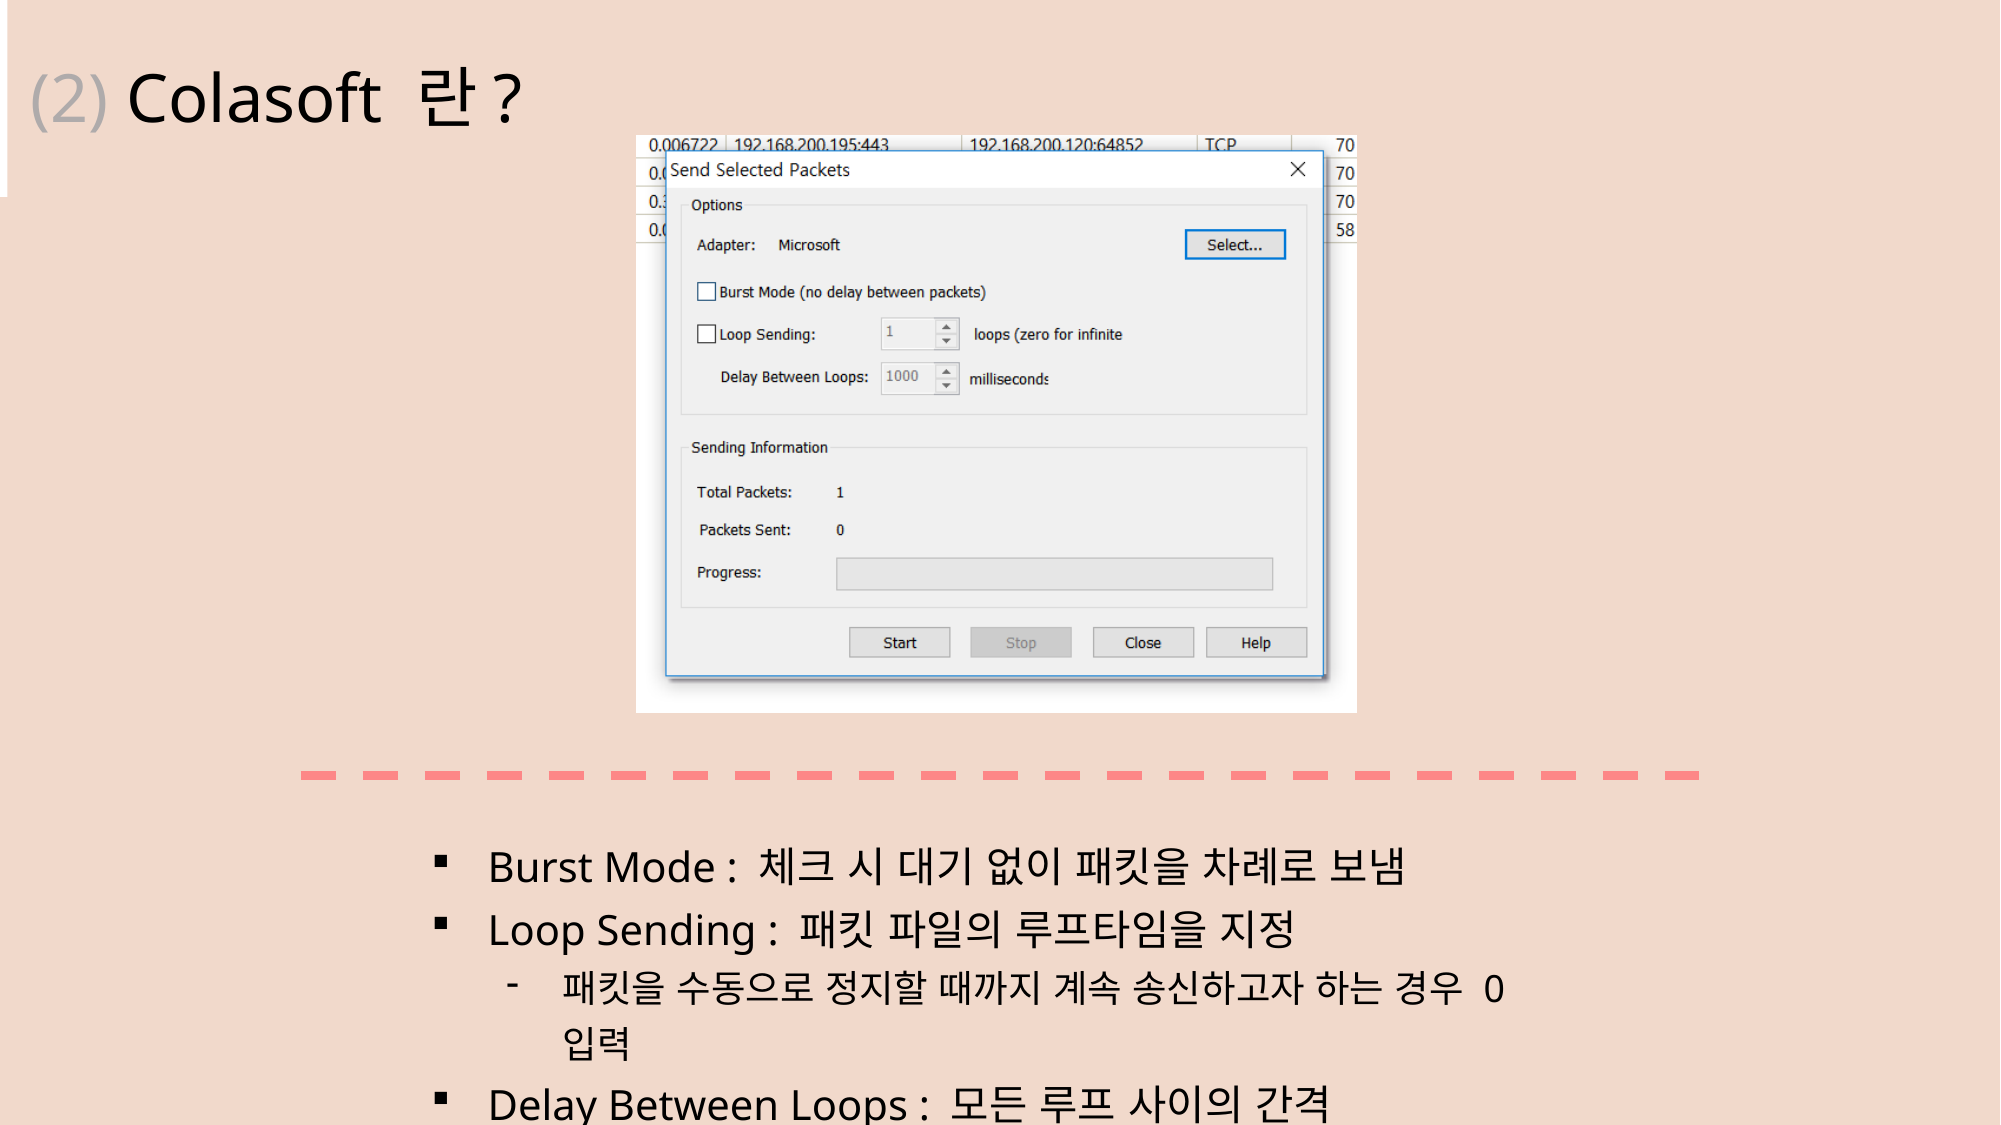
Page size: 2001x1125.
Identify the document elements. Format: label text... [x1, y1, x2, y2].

text_box Burst Mode : 체크 시 대기 없이 패킷을 차례로 보냄 Loop Sending : 패킷 파일의 루프타임을 지정 패킷을 수동으로 정지할 때까지 계속 송신하고자 하는 경우 0 입력 Delay Between Loops : 모든 루프 사이의 간격 [416, 821, 1605, 1125]
text_box [0, 144, 8, 198]
text_box [0, 0, 8, 48]
text_box (2) Colasoft 란? [0, 48, 637, 144]
picture [636, 135, 1357, 713]
